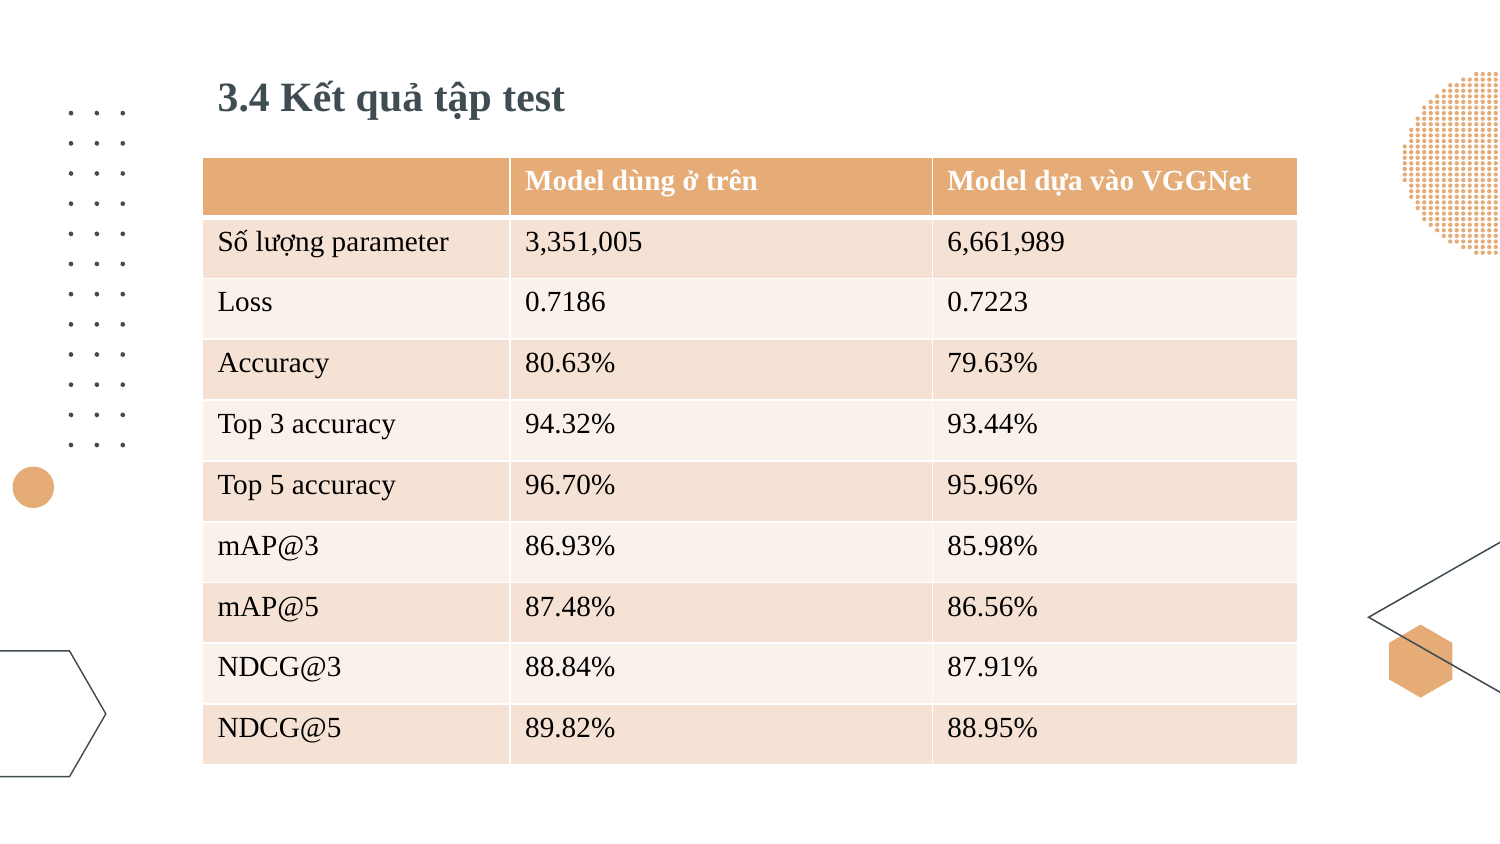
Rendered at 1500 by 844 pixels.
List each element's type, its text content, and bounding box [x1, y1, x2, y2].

table_cell Top 5 accuracy [203, 462, 509, 521]
table_cell 96.70% [511, 462, 932, 521]
table_header [203, 158, 509, 215]
table_cell Accuracy [203, 340, 509, 399]
table_header Model dựa vào VGGNet [933, 158, 1297, 215]
table_cell 0.7223 [933, 279, 1297, 338]
table_cell NDCG@5 [203, 705, 509, 764]
table_cell 88.95% [933, 705, 1297, 764]
table_cell 89.82% [511, 705, 932, 764]
table_cell 86.56% [933, 583, 1297, 642]
table_cell 95.96% [933, 462, 1297, 521]
table_cell 79.63% [933, 340, 1297, 399]
table_cell NDCG@3 [203, 644, 509, 703]
table_cell 3,351,005 [511, 220, 932, 278]
table_cell 87.48% [511, 583, 932, 642]
table_cell 93.44% [933, 401, 1297, 460]
table_cell 85.98% [933, 523, 1297, 582]
table_cell 88.84% [511, 644, 932, 703]
table_cell mAP@5 [203, 583, 509, 642]
table_cell 80.63% [511, 340, 932, 399]
table_cell Số lượng parameter [203, 220, 509, 278]
table_cell 94.32% [511, 401, 932, 460]
table_cell 86.93% [511, 523, 932, 582]
table_cell mAP@3 [203, 523, 509, 582]
table_header Model dùng ở trên [511, 158, 932, 215]
table_cell Top 3 accuracy [203, 401, 509, 460]
table_cell 87.91% [933, 644, 1297, 703]
table_cell Loss [203, 279, 509, 338]
table_cell 6,661,989 [933, 220, 1297, 278]
table_cell 0.7186 [511, 279, 932, 338]
title 3.4 Kết quả tập test [202, 54, 1146, 149]
